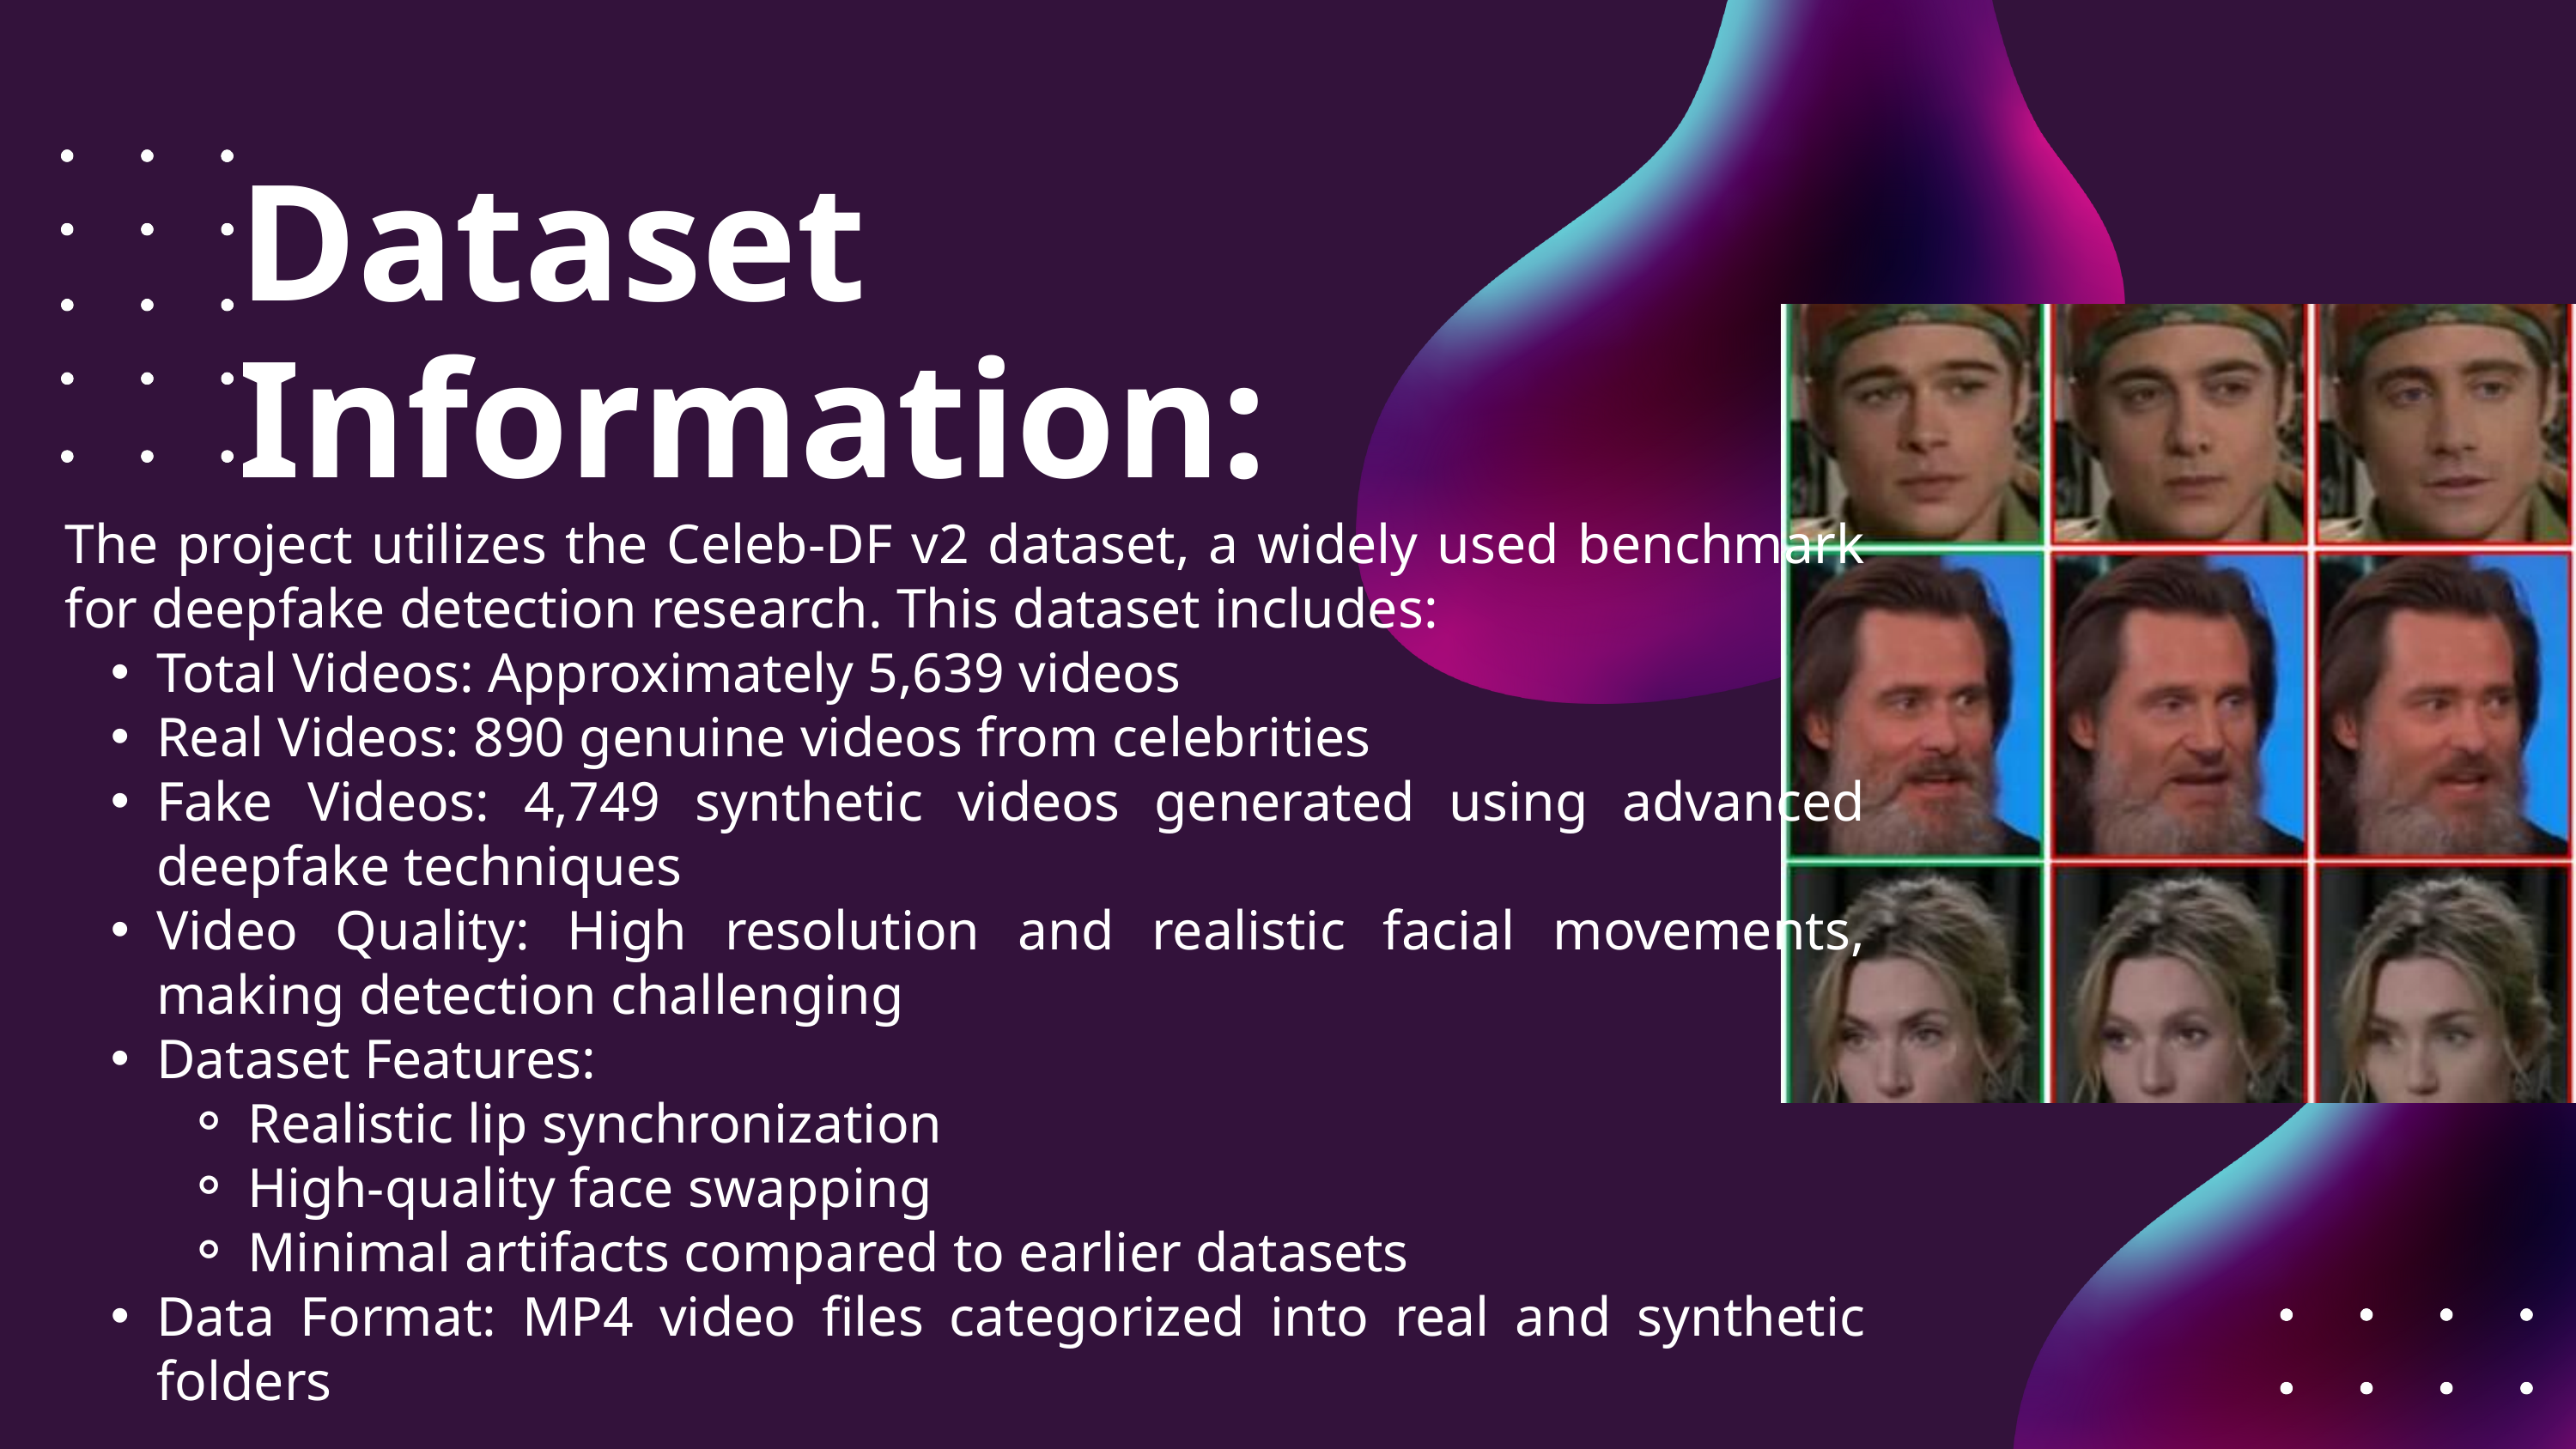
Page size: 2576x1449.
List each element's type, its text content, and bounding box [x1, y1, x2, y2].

text_box [1356, 0, 2125, 510]
text_box [2012, 1103, 2576, 1449]
text_box [0, 144, 239, 467]
text_box Dataset Information: [238, 155, 1552, 510]
text_box The project utilizes the Celeb-DF v2 dataset, a widely used benchmark for deepfake detection research. This dataset includes: Total Videos: Approximately 5,639 videos Real Videos: 890 genuine videos from celebrities Fake Videos: 4,749 synthetic videos generated using advanced deepfake techniques Video Quality: High resolution and realistic facial movements, making detection challenging Dataset Features: Realistic lip synchronization High-quality face swapping Minimal artifacts compared to earlier datasets Data Format: MP4 video files categorized into real and synthetic folders [64, 510, 1868, 1449]
text_box [1781, 304, 2576, 1103]
text_box [2271, 1303, 2576, 1449]
